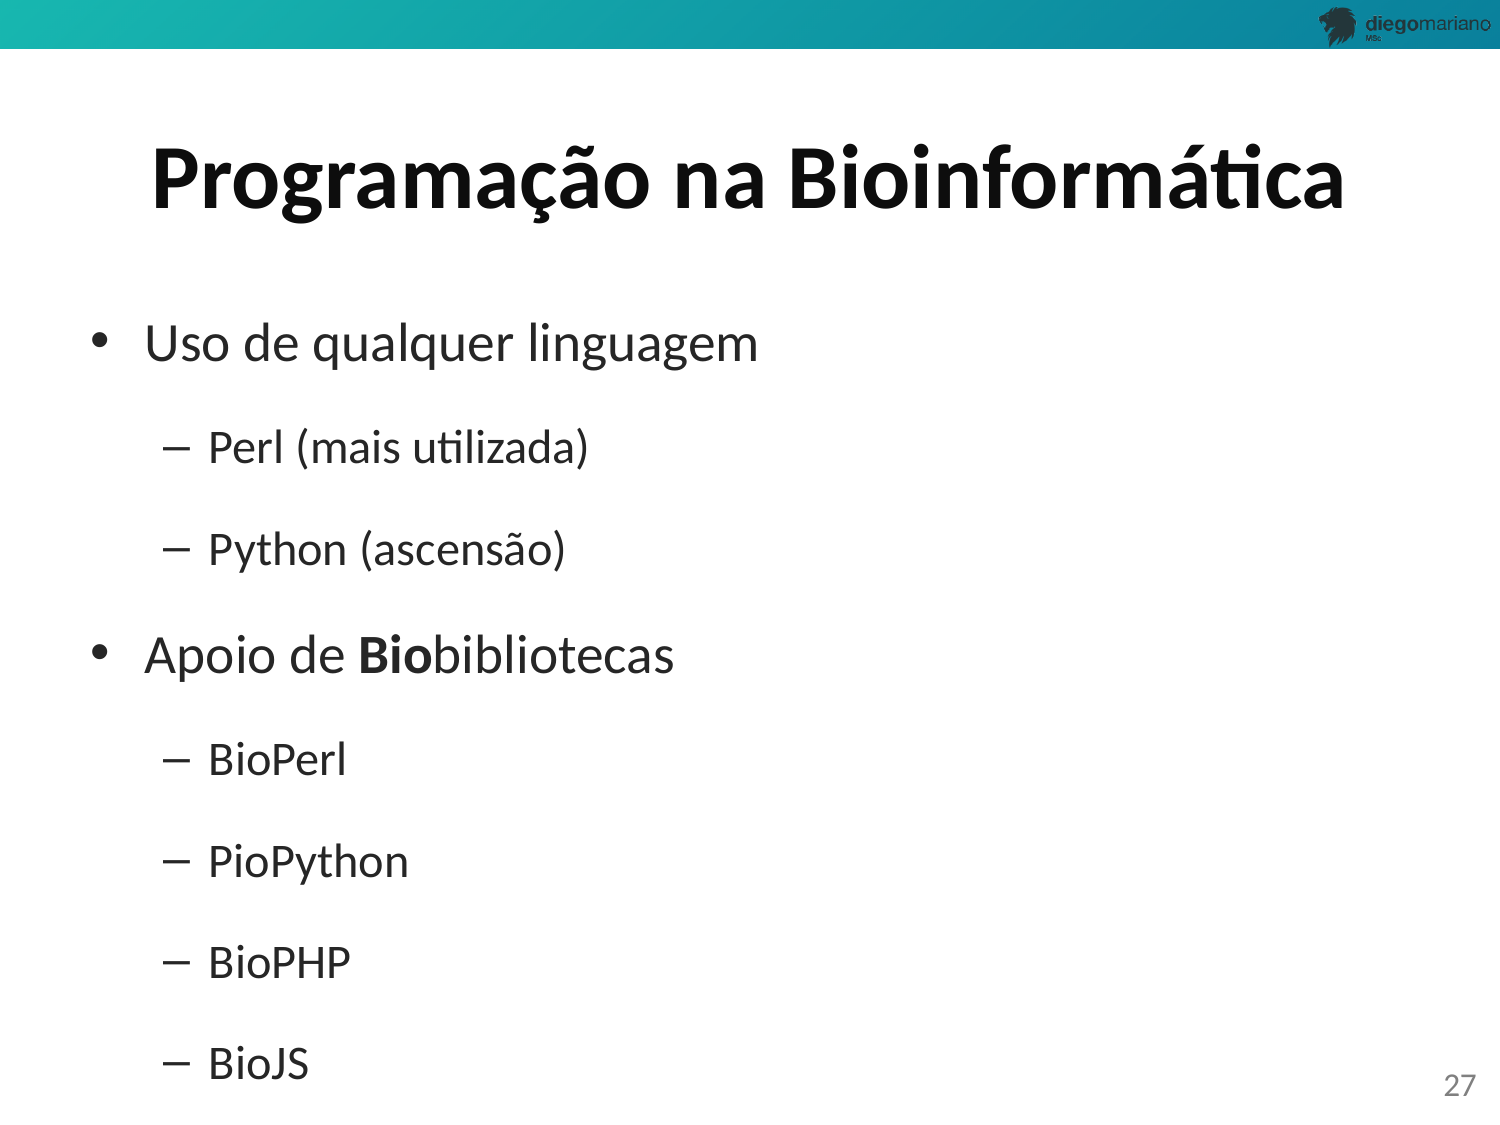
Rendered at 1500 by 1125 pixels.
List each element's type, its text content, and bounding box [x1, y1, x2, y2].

picture [0, 0, 1500, 49]
slide_number 27 [1141, 1055, 1492, 1116]
title Programação na Bioinformática [75, 78, 1425, 266]
list Uso de qualquer linguagem Perl (mais utilizada) Python (ascensão) Apoio de Biobibliotecas BioPerl PioPython BioPHP BioJS [75, 298, 1425, 1097]
